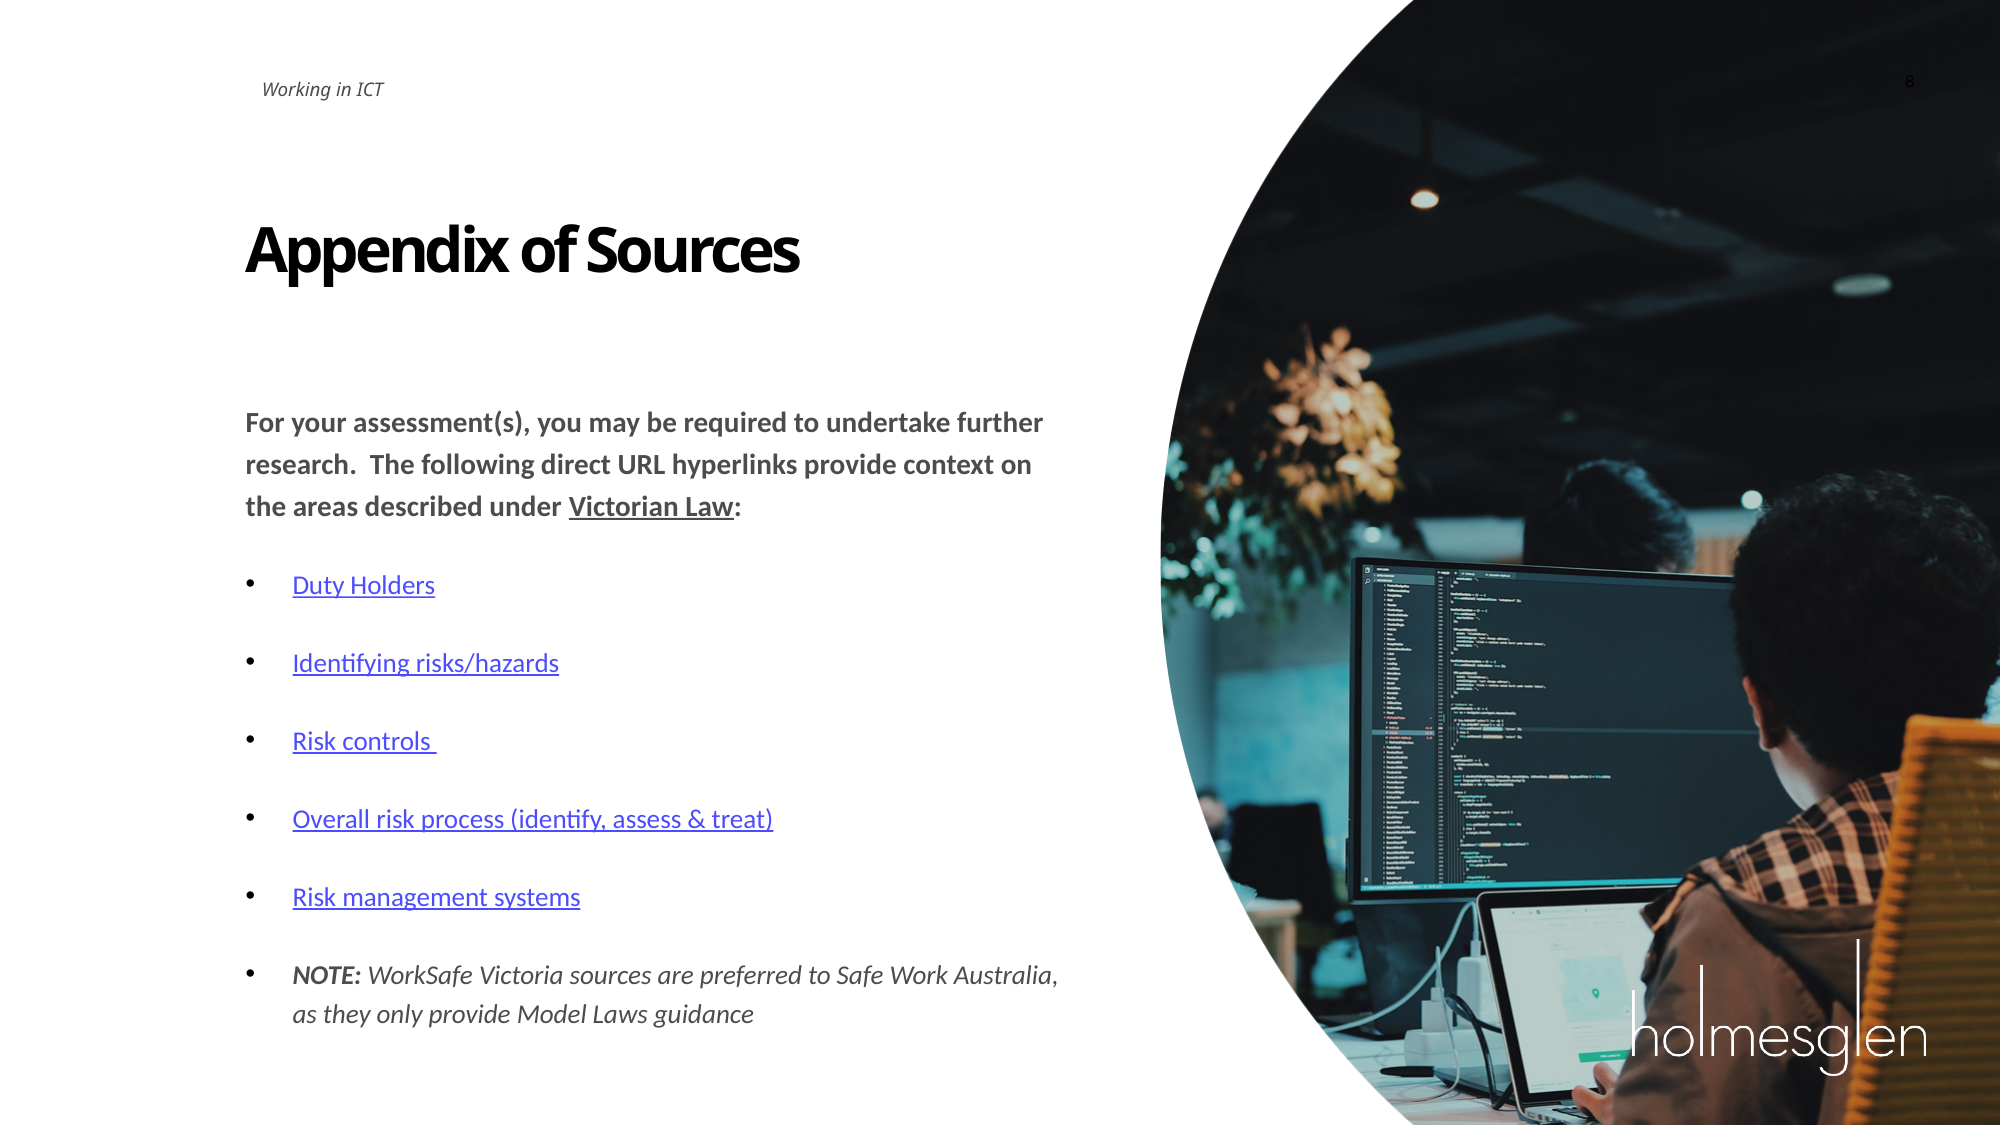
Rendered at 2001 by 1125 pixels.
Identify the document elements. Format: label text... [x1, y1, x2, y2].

title Appendix of Sources [245, 226, 1078, 397]
text_box For your assessment(s), you may be required to undertake further research. The following direct URL hyperlinks provide context on the areas described under Victorian Law: Duty Holders Identifying risks/hazards Risk controls Overall risk process (identify, assess & treat) Risk management systems NOTE: WorkSafe Victoria sources are preferred to Safe Work Australia, as they only provide Model Laws guidance [245, 396, 1076, 1029]
picture [1160, 0, 2000, 1125]
list Working in ICT [261, 76, 756, 228]
